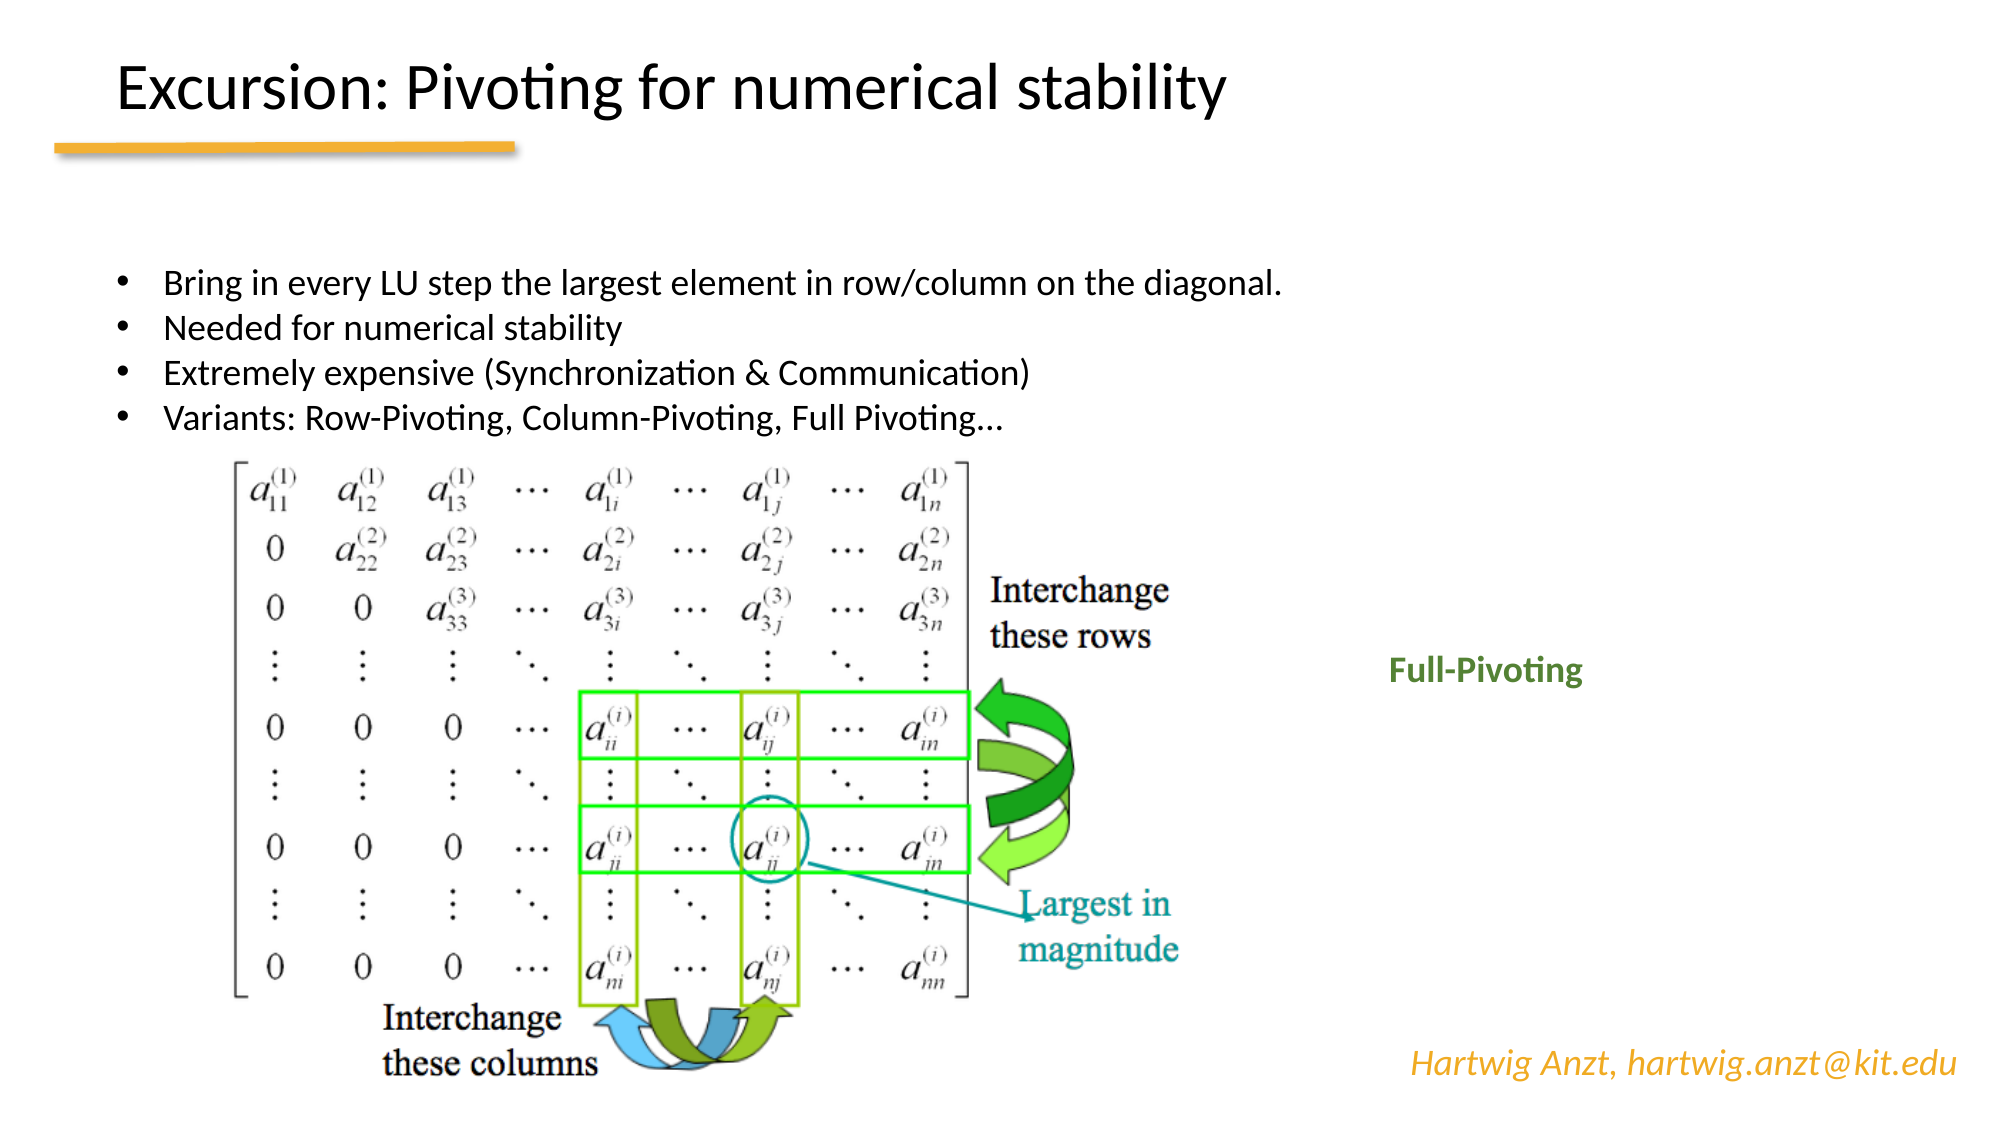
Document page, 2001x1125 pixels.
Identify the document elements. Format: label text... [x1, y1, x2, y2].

text_box Excursion: Pivoting for numerical stability [101, 35, 1244, 131]
text_box Hartwig Anzt, hartwig.anzt@kit.edu [1395, 1030, 1974, 1091]
text_box Full-Pivoting [1374, 637, 1599, 698]
picture [220, 447, 1184, 1087]
text_box Bring in every LU step the largest element in row/column on the diagonal. Needed for numerical stability Extremely expensive (Synchronization & Communication) Variants: Row-Pivoting, Column-Pivoting, Full Pivoting… [101, 250, 1300, 446]
